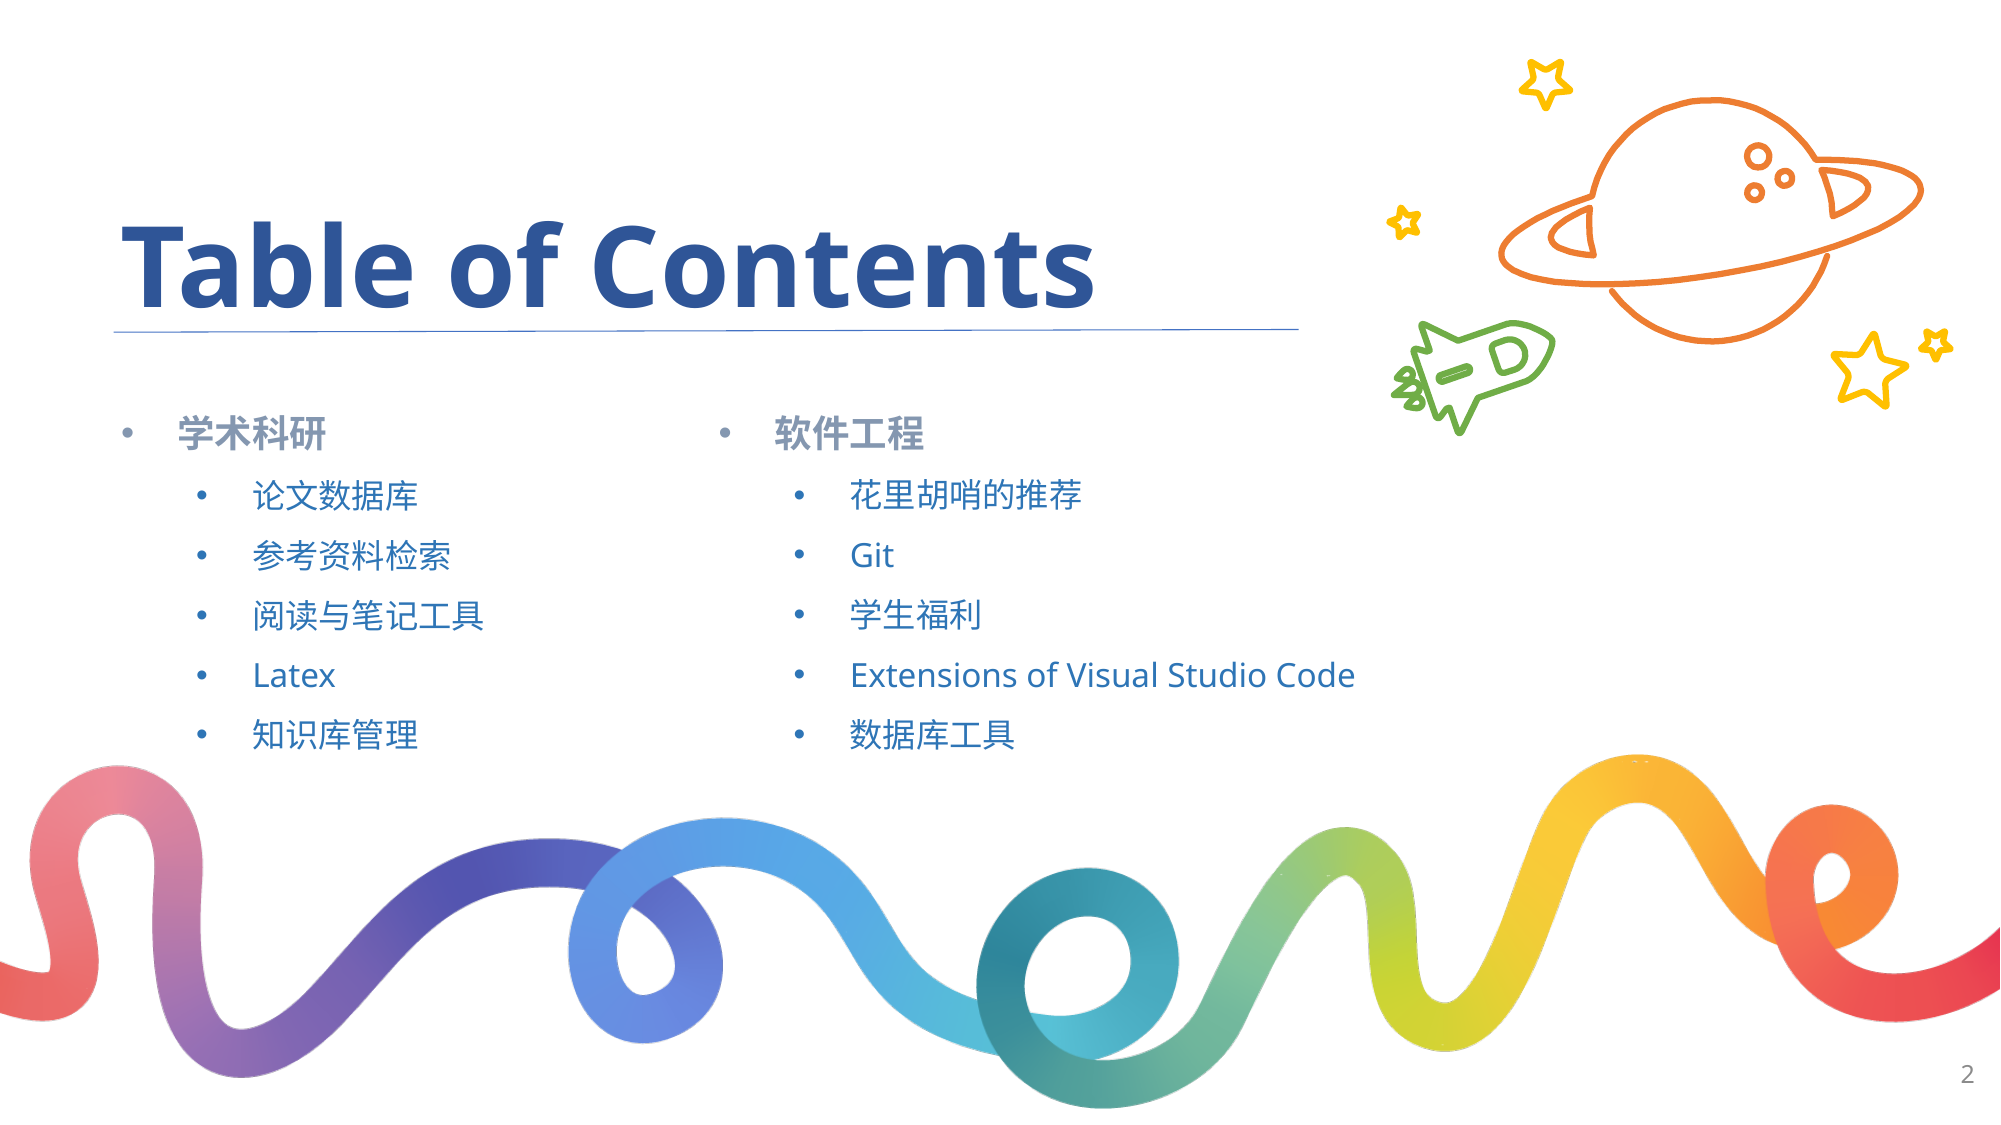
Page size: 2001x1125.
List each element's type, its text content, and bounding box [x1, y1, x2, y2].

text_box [1407, 304, 1535, 432]
text_box 软件工程 花里胡哨的推荐 Git 学生福利 Extensions of Visual Studio Code 数据库工具 [703, 379, 1372, 762]
text_box 学术科研 论文数据库 参考资料检索 阅读与笔记工具 Latex 知识库管理 [106, 380, 703, 762]
picture [0, 754, 2000, 1109]
slide_number 2 [1854, 1032, 1975, 1119]
text_box Table of Contents [0, 154, 1257, 333]
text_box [1556, 67, 1866, 377]
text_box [113, 329, 1299, 333]
